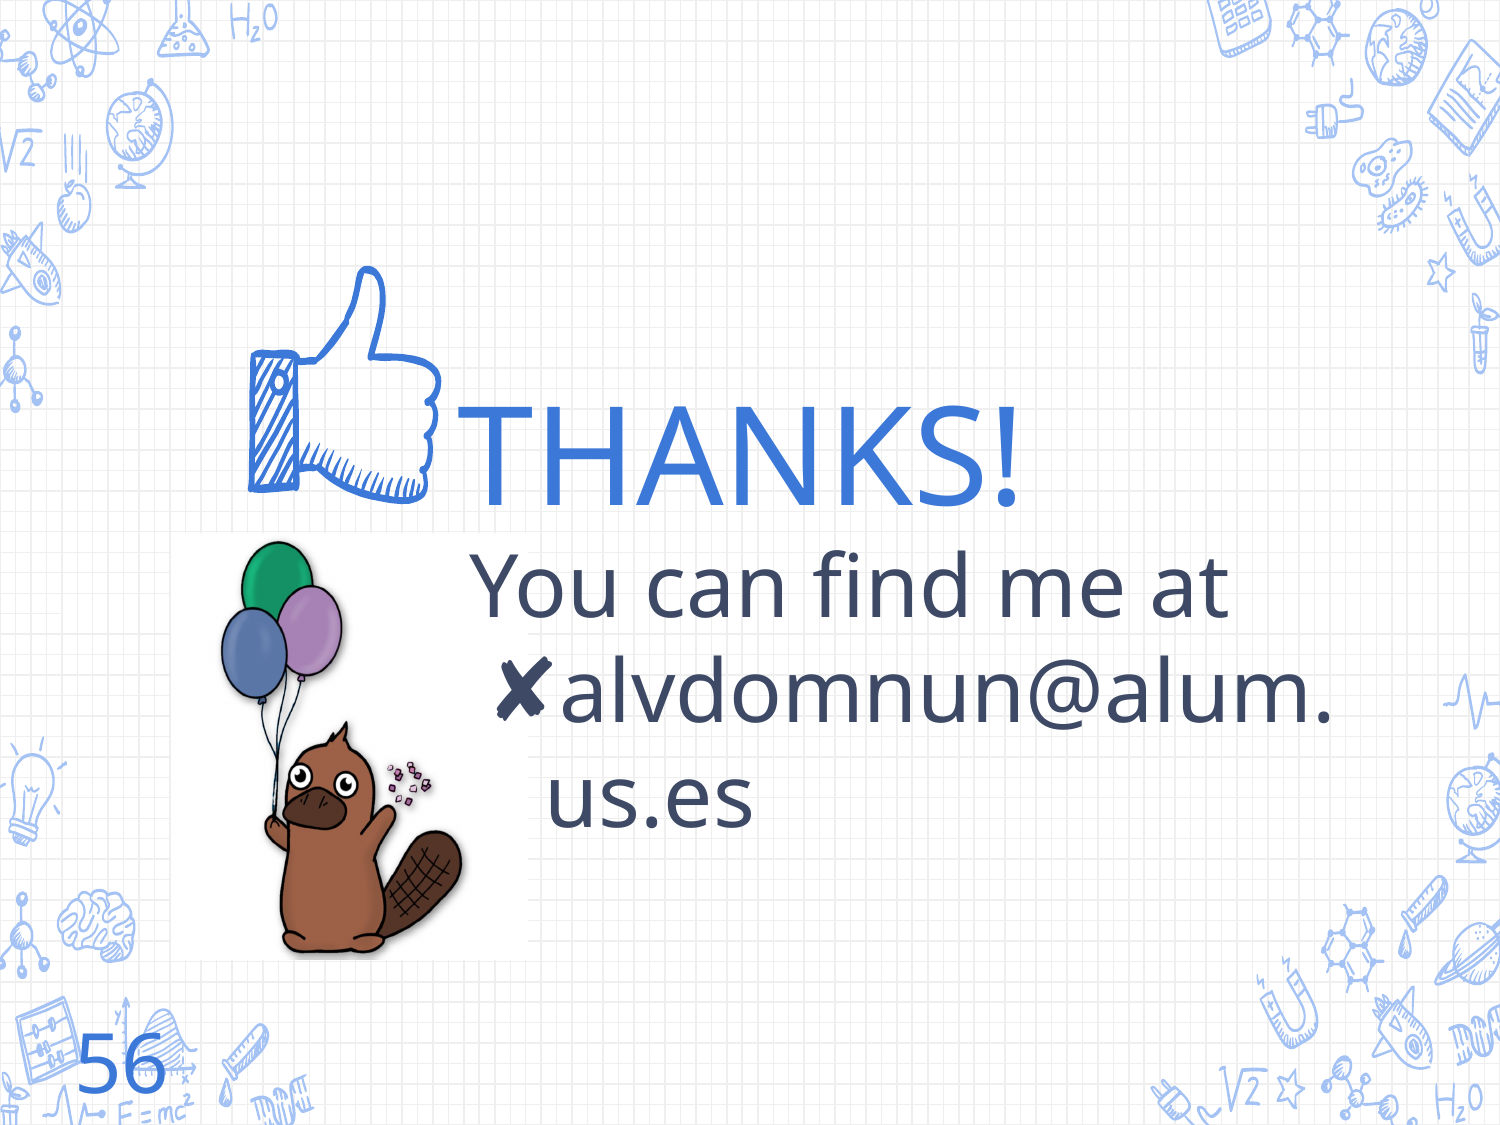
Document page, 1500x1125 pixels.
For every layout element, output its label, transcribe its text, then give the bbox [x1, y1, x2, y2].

title THANKS! [442, 294, 1069, 531]
text_box 56 [59, 996, 195, 1125]
list You can find me at alvdomnun@alum.us.es [454, 515, 1365, 1054]
text_box [247, 265, 442, 505]
picture [170, 532, 528, 960]
